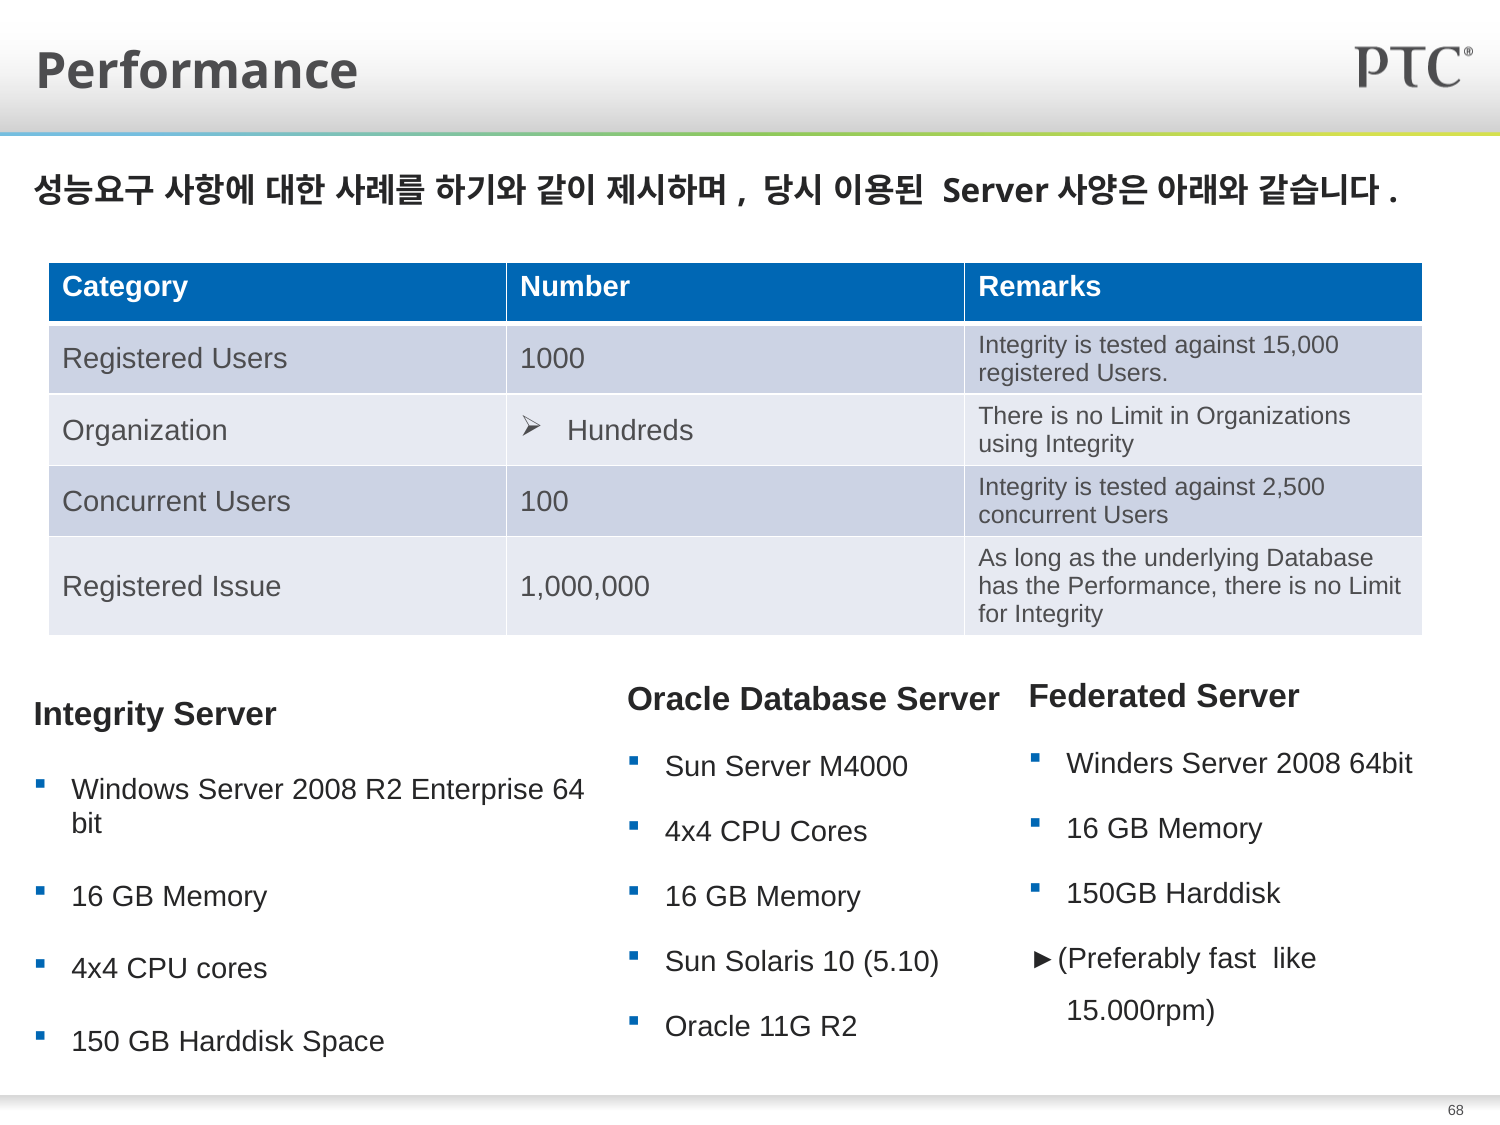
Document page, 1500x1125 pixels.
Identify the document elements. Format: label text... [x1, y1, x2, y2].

table_cell Registered Users [49, 326, 506, 393]
title Performance [35, 31, 1285, 107]
table_cell Concurrent Users [49, 466, 506, 536]
picture [0, 0, 1500, 136]
table_header Remarks [965, 263, 1422, 321]
table_cell Hundreds [507, 395, 964, 465]
table_cell 1000 [507, 326, 964, 393]
table_cell 1,000,000 [507, 537, 964, 635]
table_cell There is no Limit in Organizations using Integrity [965, 395, 1422, 465]
table_header Category [49, 263, 506, 321]
text_box Integrity Server Windows Server 2008 R2 Enterprise 64 bit 16 GB Memory 4x4 CPU cores 150 GB Harddisk Space [33, 692, 608, 1026]
table_cell 100 [507, 466, 964, 536]
table_cell Integrity is tested against 2,500 concurrent Users [965, 466, 1422, 536]
table_cell Organization [49, 395, 506, 465]
text_box Oracle Database Server Sun Server M4000 4x4 CPU Cores 16 GB Memory Sun Solaris 10 (5.10) Oracle 11G R2 [612, 670, 1056, 1083]
text_box 성능요구 사항에 대한 사례를 하기와 같이 제시하며, 당시 이용된 Server사양은 아래와 같습니다. [33, 160, 1462, 209]
table_cell Integrity is tested against 15,000 registered Users. [965, 326, 1422, 393]
text_box Federated Server Winders Server 2008 64bit 16 GB Memory 150GB Harddisk ►(Preferably fast like 15.000rpm) [1013, 666, 1477, 1039]
table_header Number [507, 263, 964, 321]
table_cell Registered Issue [49, 537, 506, 635]
table_cell As long as the underlying Database has the Performance, there is no Limit for Integrity [965, 537, 1422, 635]
